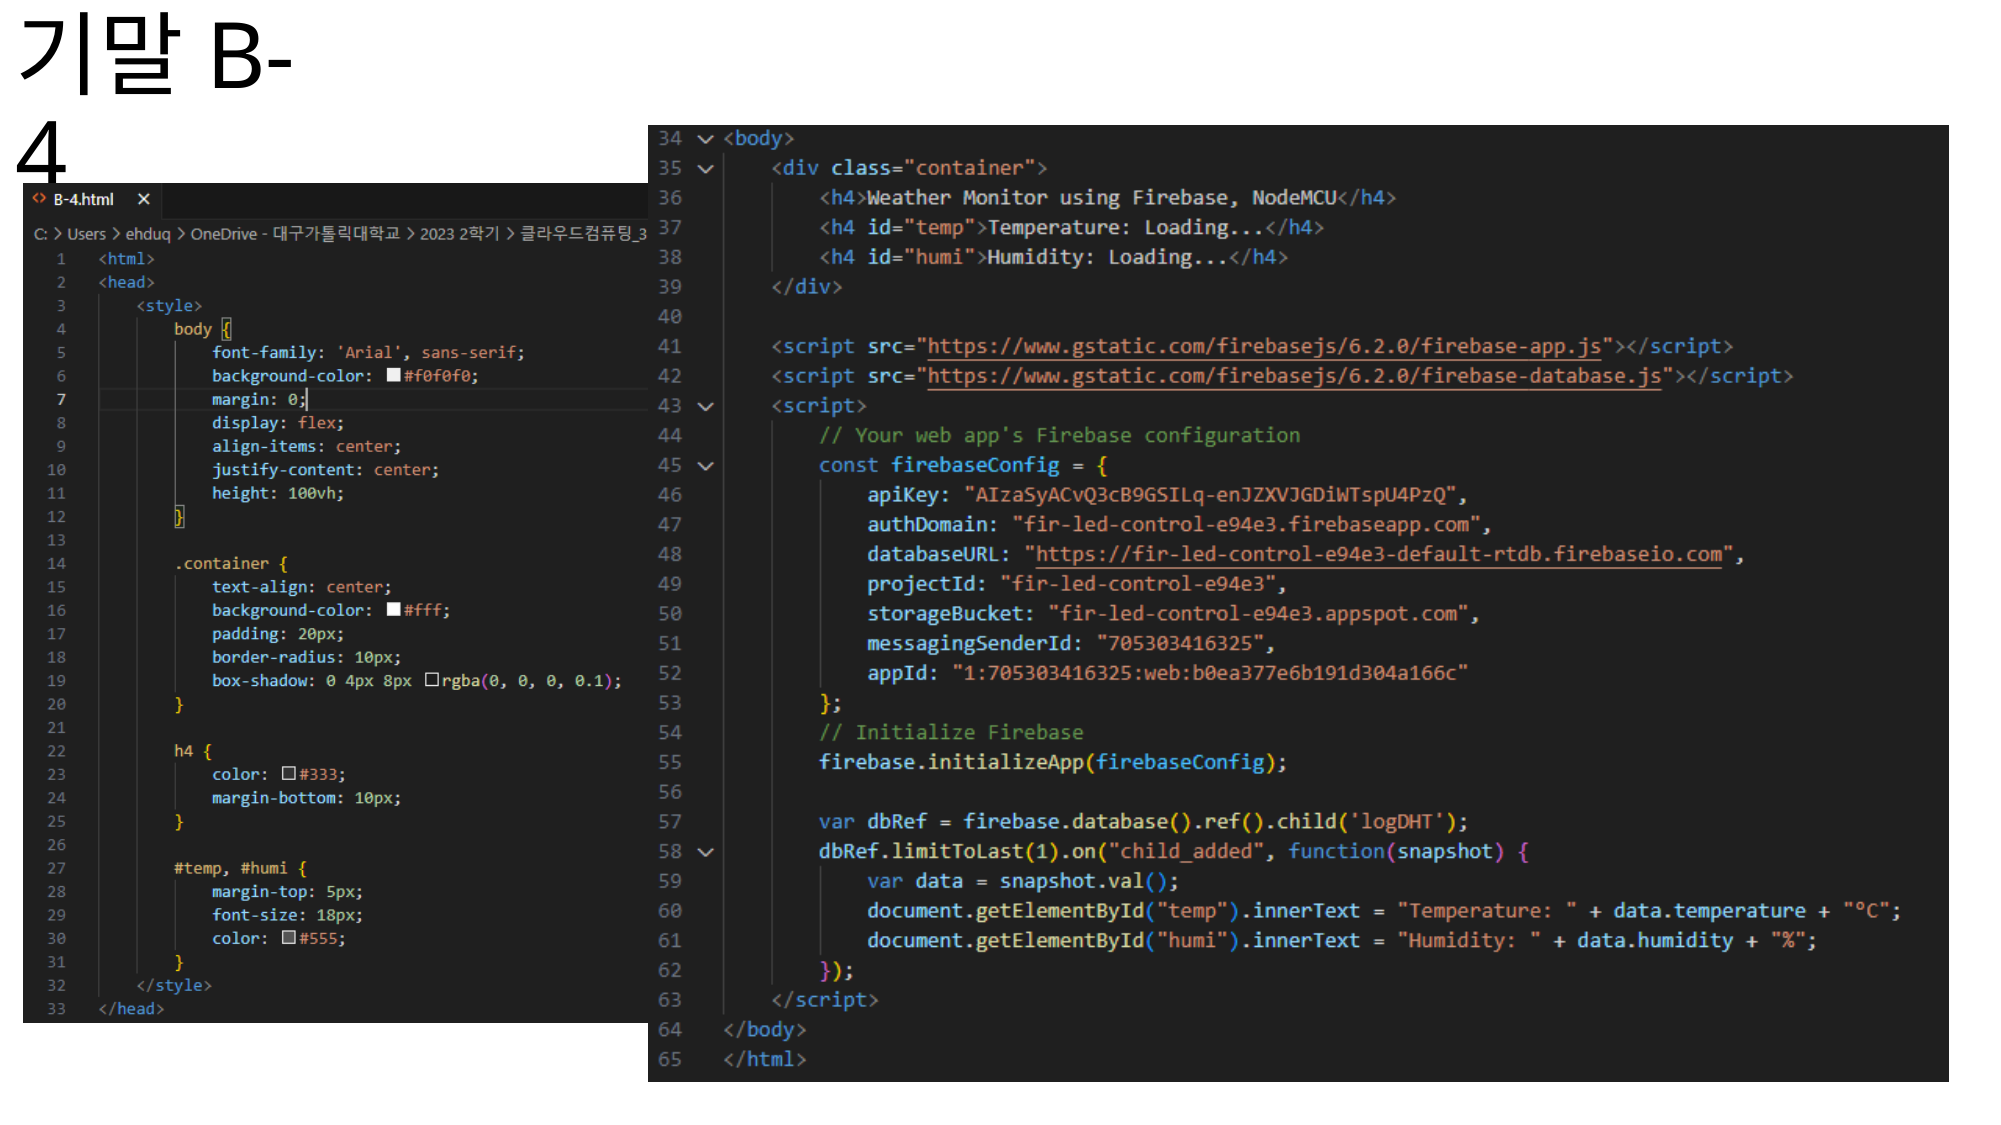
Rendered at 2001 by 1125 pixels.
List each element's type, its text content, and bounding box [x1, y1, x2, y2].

title 기말B-4 [0, 0, 361, 218]
picture [23, 125, 1949, 1082]
